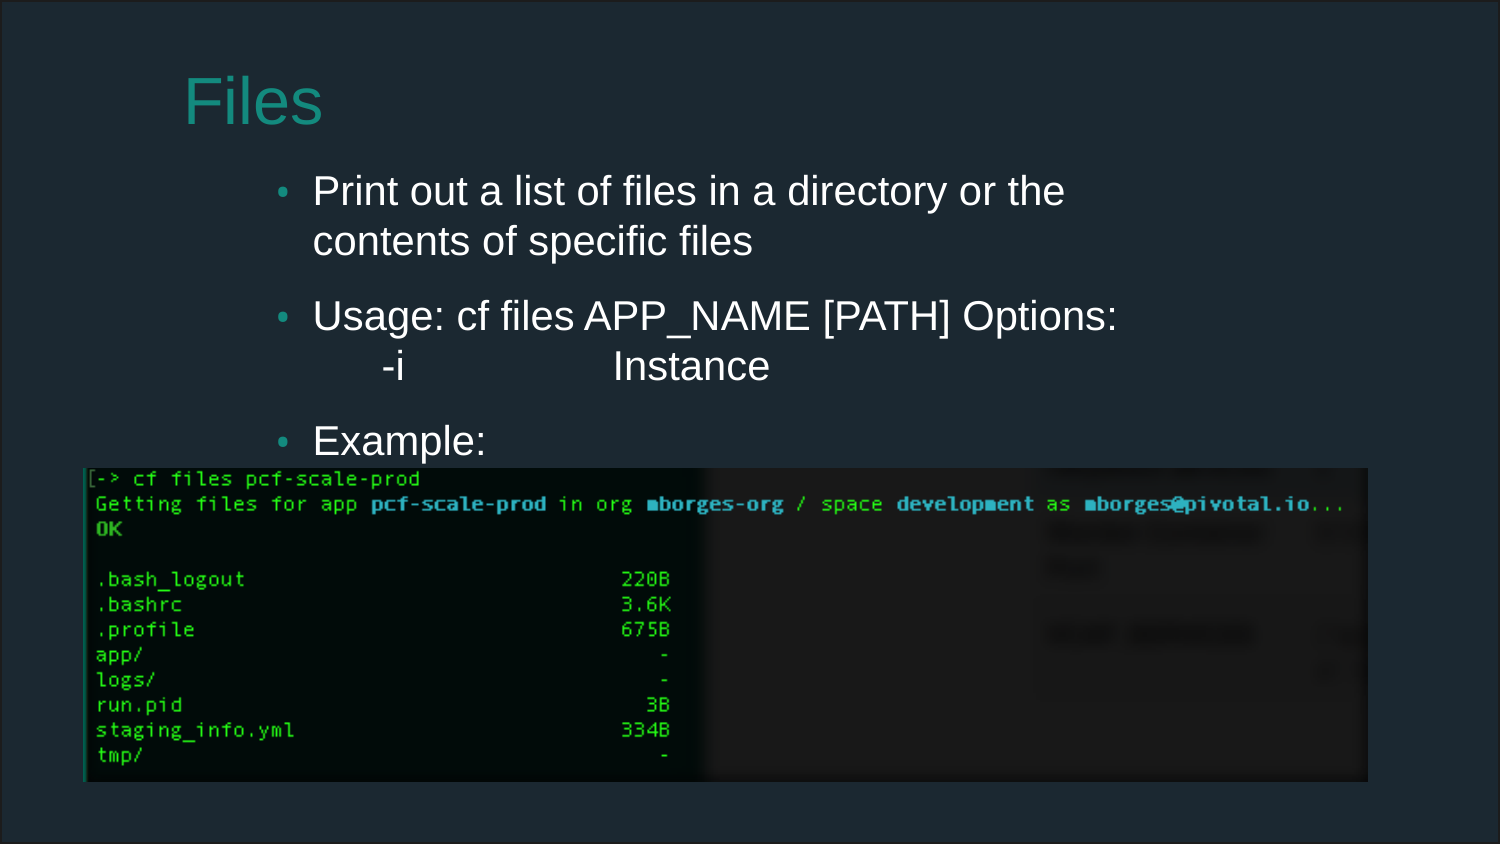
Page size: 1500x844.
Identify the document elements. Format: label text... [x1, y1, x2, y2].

title Files [183, 66, 1324, 163]
list Print out a list of files in a directory or the contents of specific files Usage: cf files APP_NAME [PATH] Options: -i Instance Example: [275, 163, 1232, 243]
picture [82, 468, 1369, 782]
